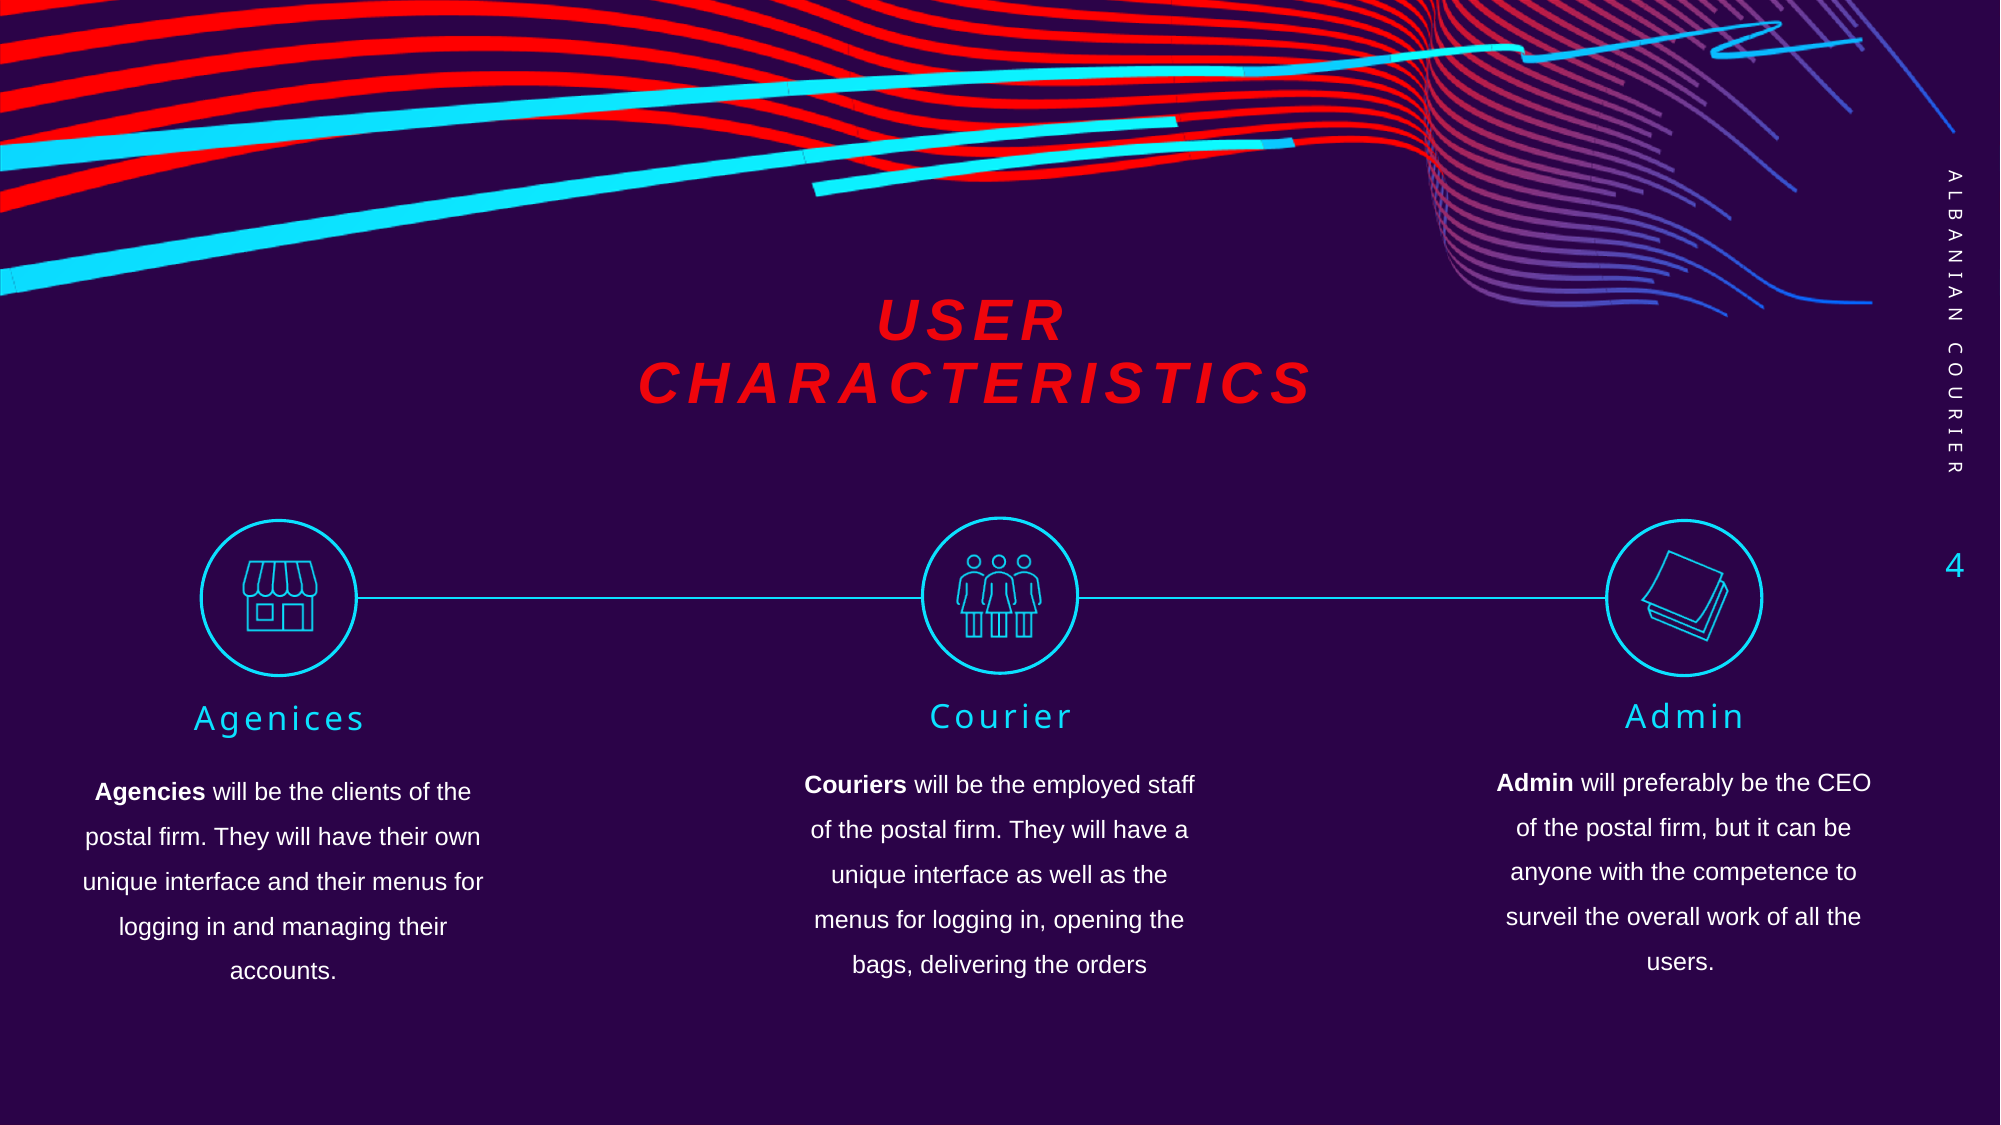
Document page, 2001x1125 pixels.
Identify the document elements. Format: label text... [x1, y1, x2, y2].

list Admin [1467, 692, 1901, 743]
list Admin will preferably be the CEO of the postal firm, but it can be anyone with the competence to surveil the overall work of all the users. [1467, 743, 1901, 1009]
slide_number 4 [1889, 519, 1980, 615]
title User Characteristics [575, 282, 1372, 444]
list Couriers will be the employed staff of the postal firm. They will have a unique interface as well as the menus for logging in, opening the bags, delivering the orders [783, 746, 1217, 1012]
text_box [921, 517, 1079, 597]
list Agencies will be the clients of the postal firm. They will have their own unique interface and their menus for logging in and managing their accounts. [66, 752, 501, 1018]
picture [0, 0, 2000, 1125]
list Agenices [62, 694, 496, 754]
text_box [1605, 519, 1763, 677]
footer Albanian Courier [1926, 33, 1987, 489]
text_box [200, 519, 358, 677]
text_box [921, 599, 1079, 675]
list Courier [783, 692, 1217, 746]
